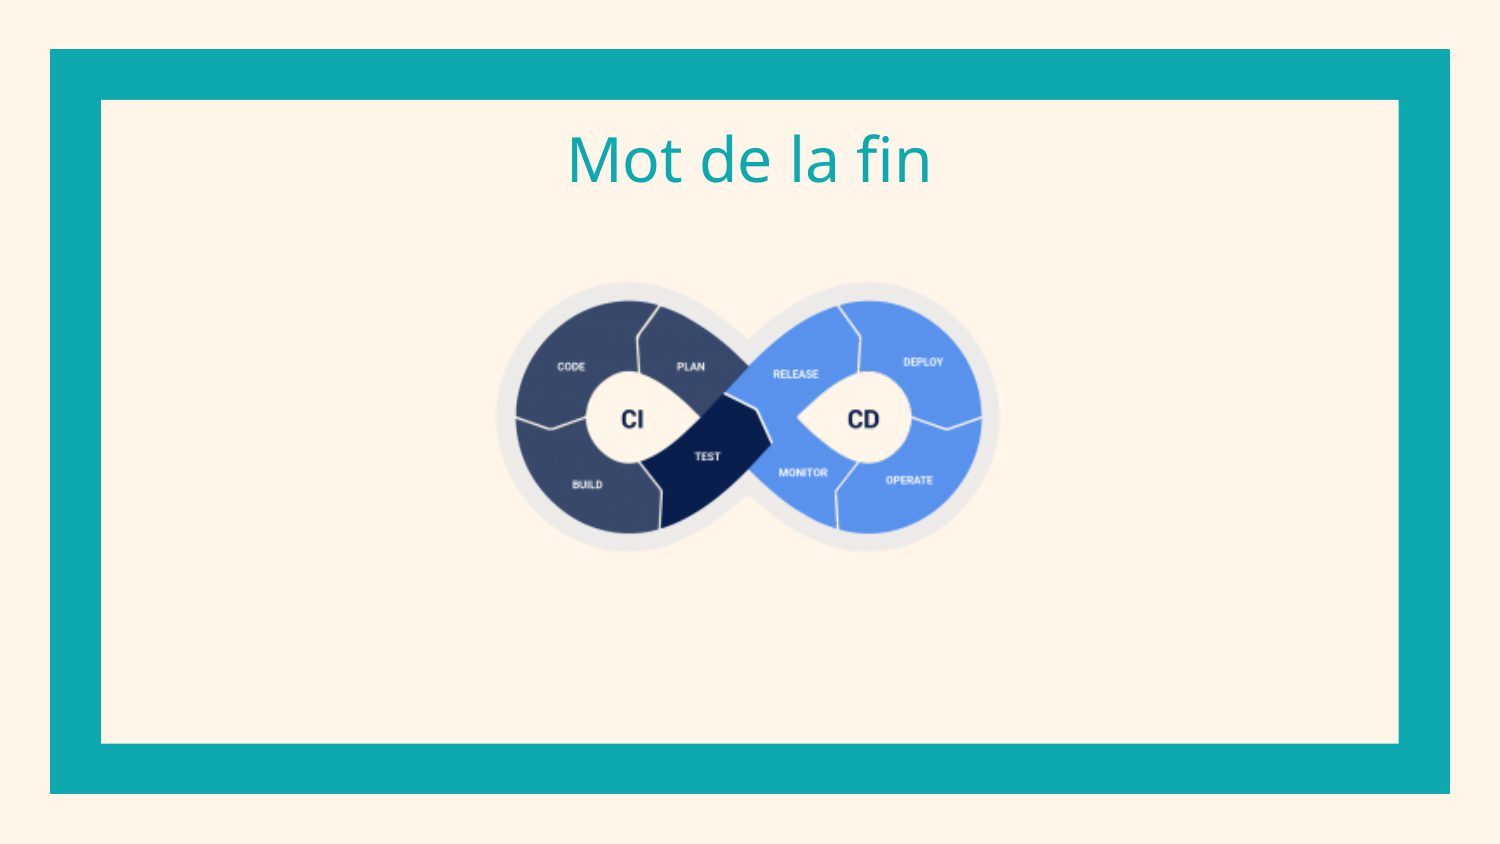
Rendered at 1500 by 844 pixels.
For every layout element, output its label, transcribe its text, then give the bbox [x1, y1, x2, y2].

title Mot de la fin [180, 105, 1320, 190]
picture [489, 274, 1011, 569]
